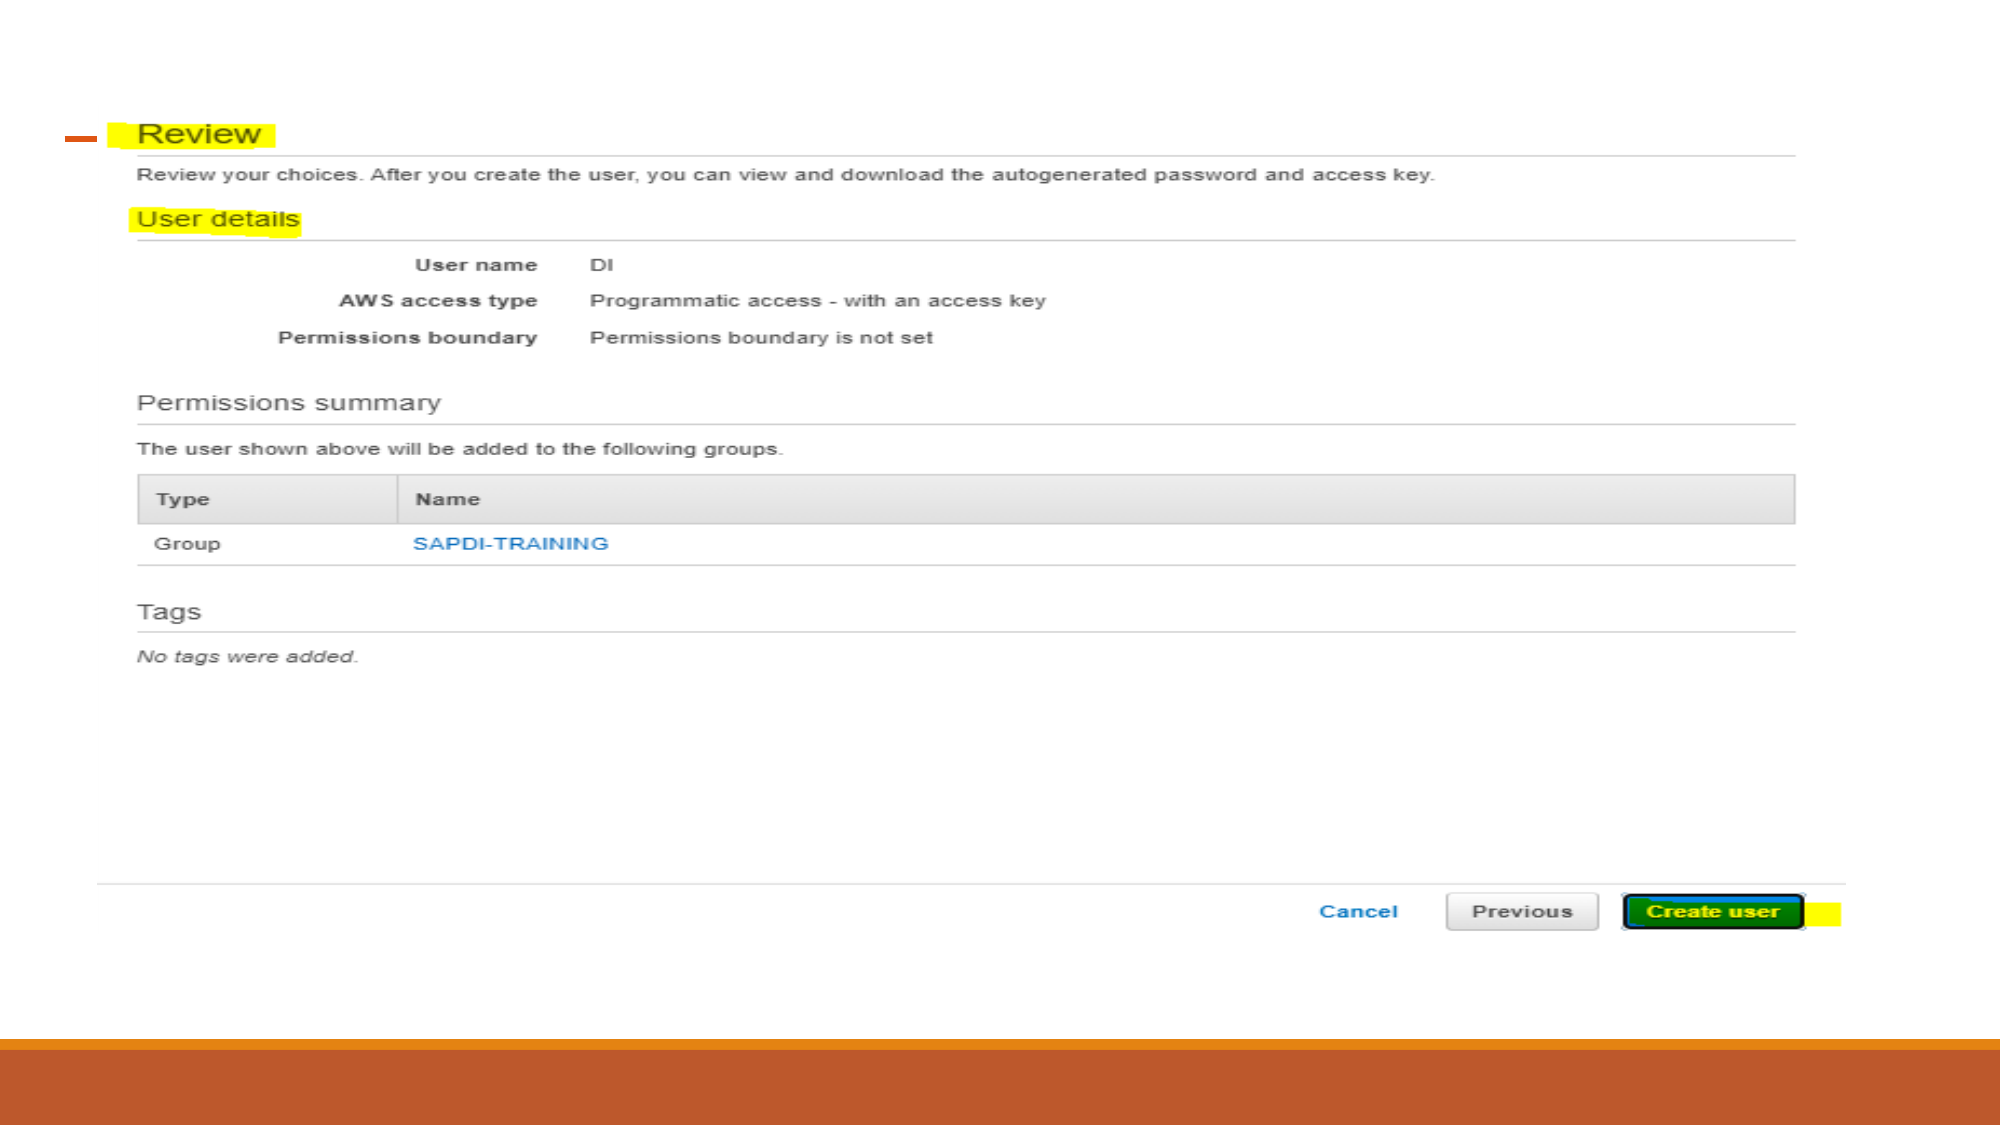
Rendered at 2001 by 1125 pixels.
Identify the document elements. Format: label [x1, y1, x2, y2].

text_box [0, 1051, 2000, 1125]
picture [96, 104, 1847, 935]
text_box [0, 1038, 2000, 1051]
